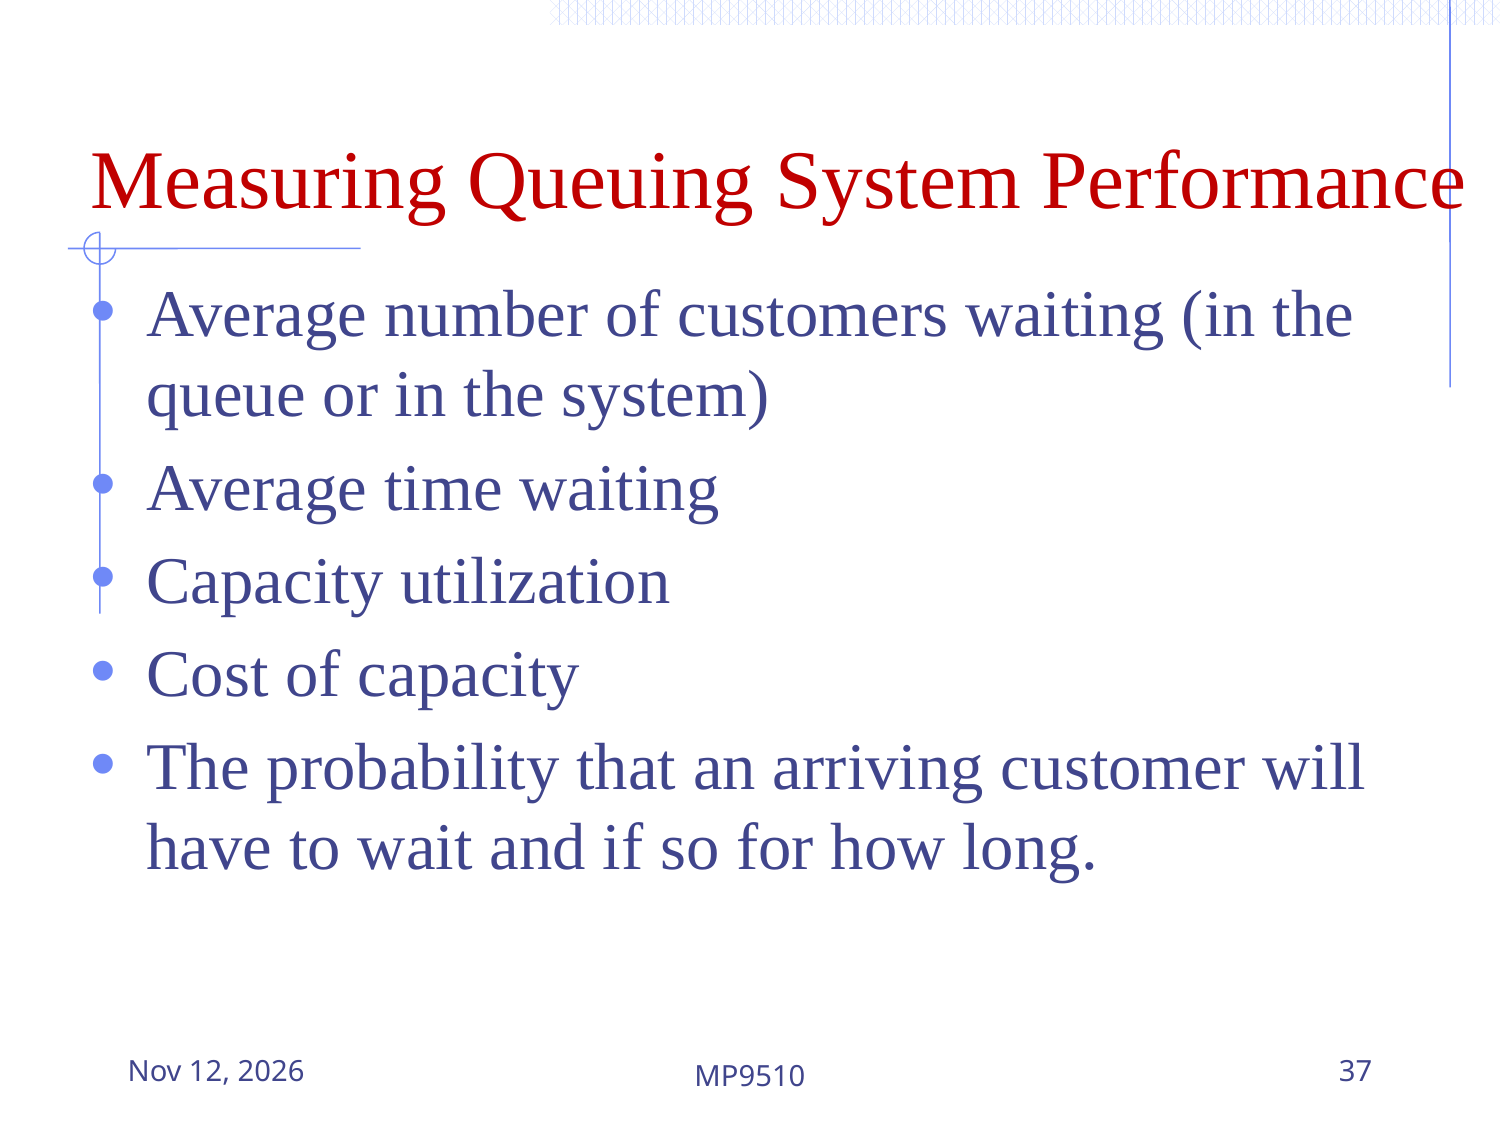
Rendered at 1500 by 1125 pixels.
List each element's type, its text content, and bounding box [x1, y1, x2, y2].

slide_number 37 [1074, 1024, 1388, 1101]
title Measuring Queuing System Performance [75, 45, 1500, 233]
list Average number of customers waiting (in the queue or in the system) Average time waiting Capacity utilization Cost of capacity The probability that an arriving customer will have to wait and if so for how long. [75, 262, 1425, 1000]
footer MP9510 [512, 1024, 988, 1101]
slide_number 20-Aug-23 [112, 1024, 426, 1101]
